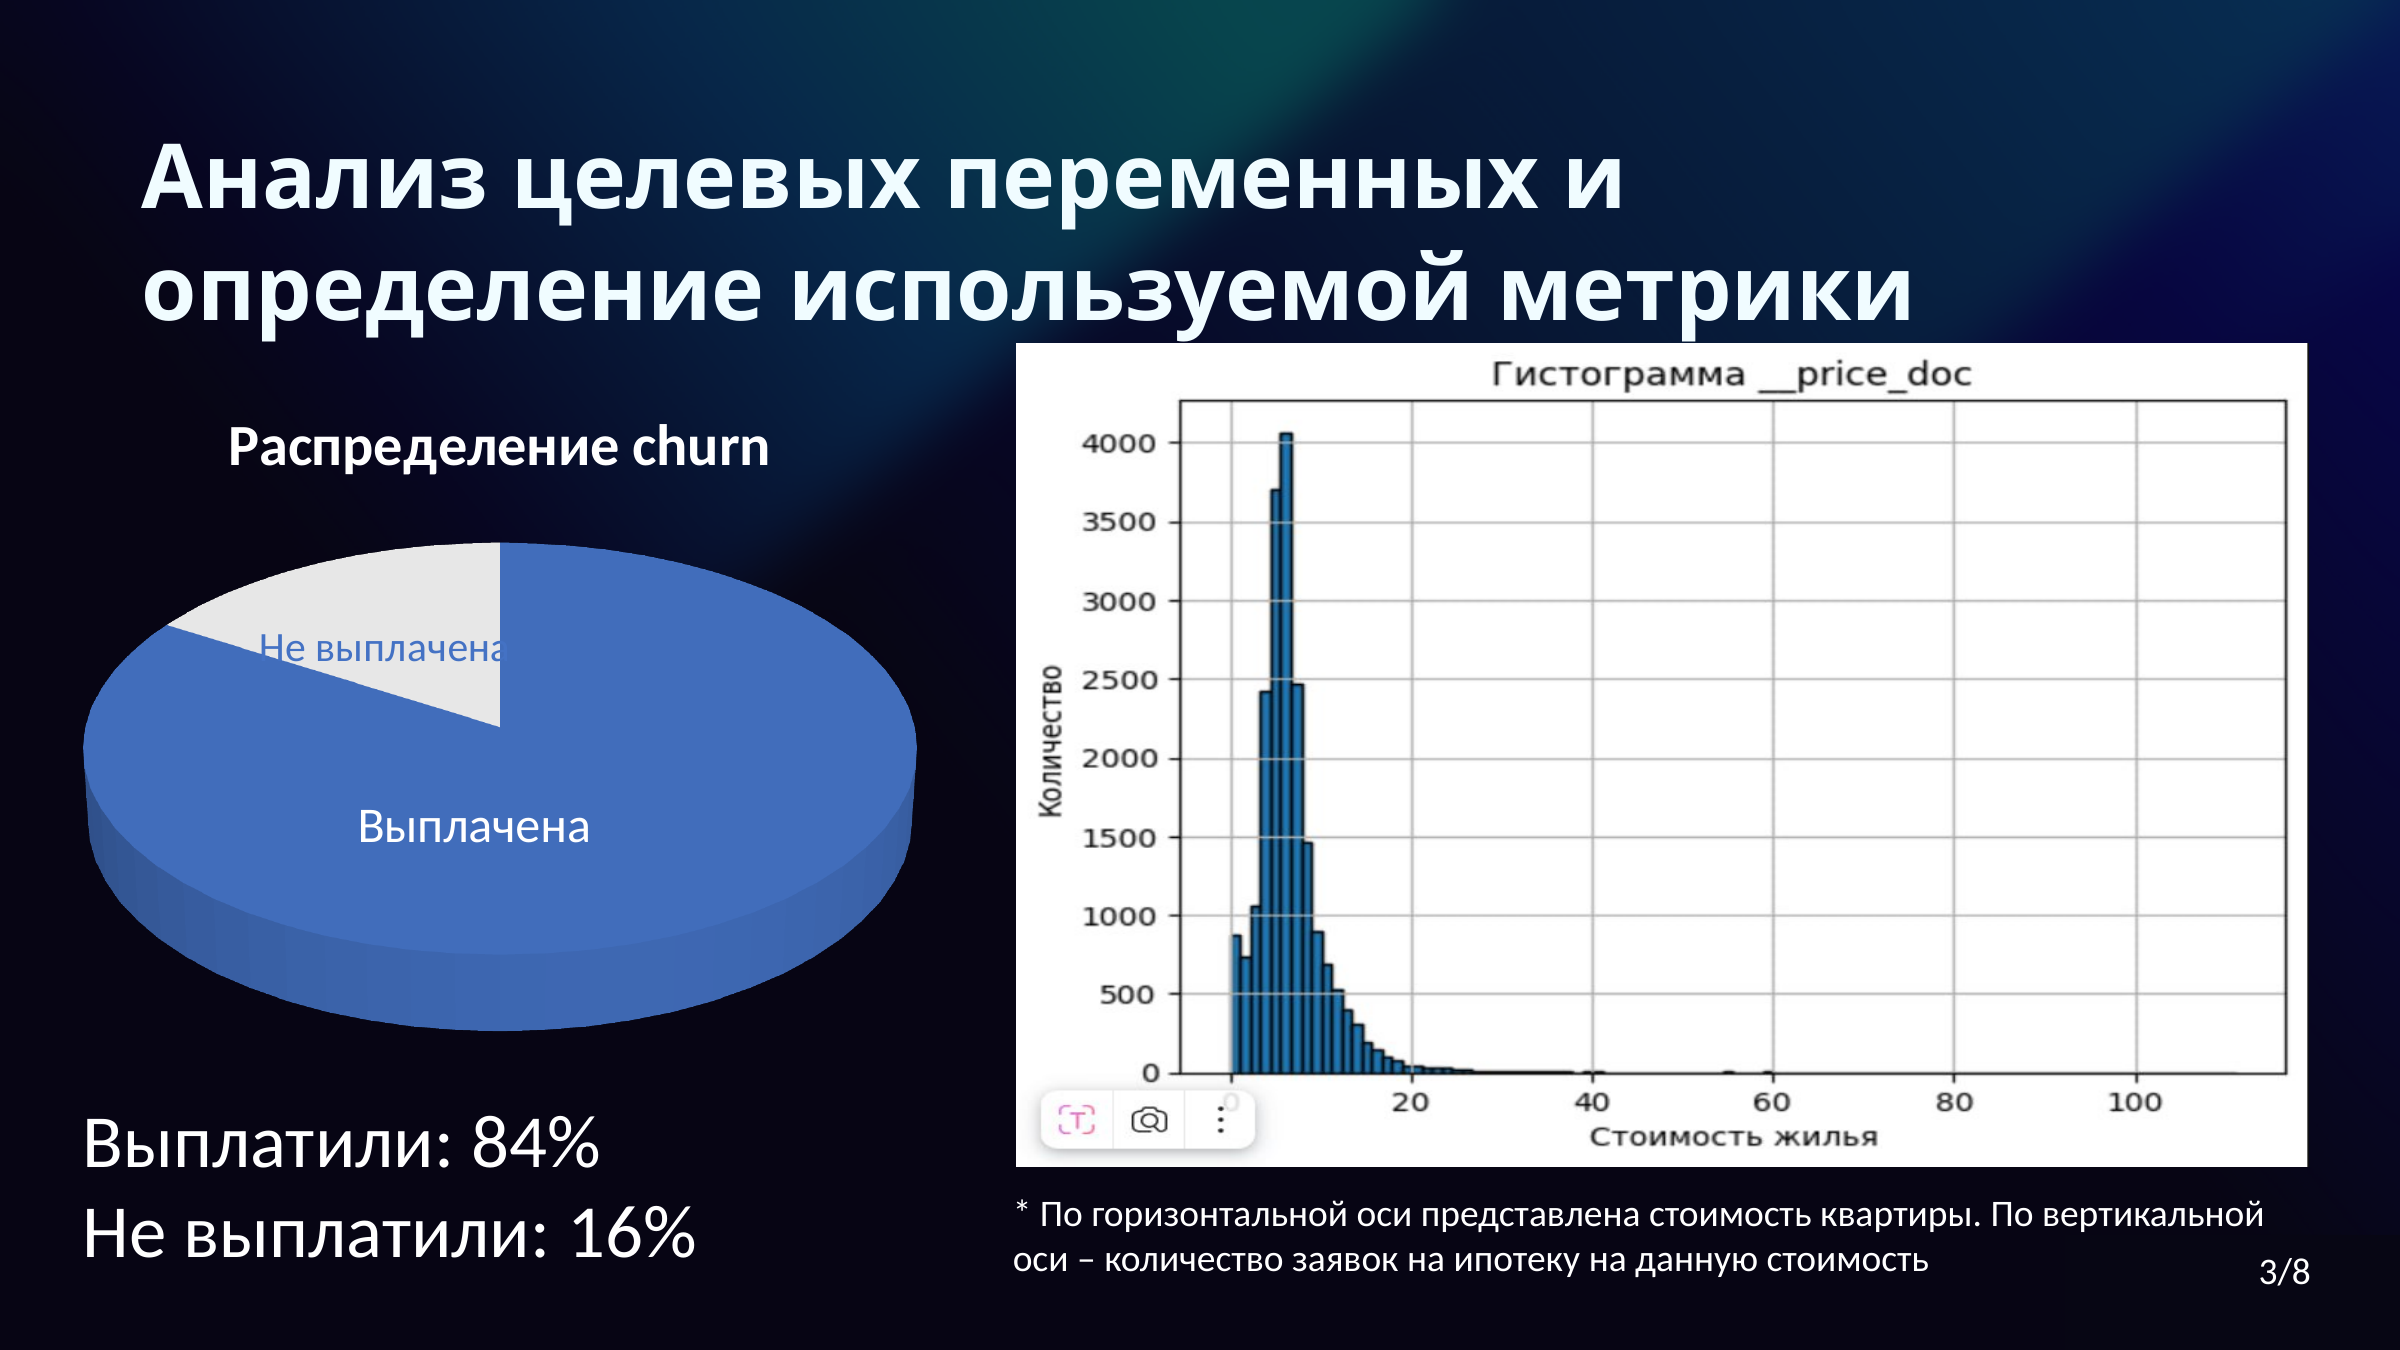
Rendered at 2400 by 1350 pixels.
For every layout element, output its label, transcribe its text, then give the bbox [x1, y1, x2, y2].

picture [1016, 343, 2309, 1167]
chart [0, 381, 1016, 1129]
text_box Выплатили: 84% Не выплатили: 16% [67, 1129, 803, 1280]
text_box 3/8 [2243, 1240, 2331, 1300]
text_box * По горизонтальной оси представлена стоимость квартиры. По вертикальной оси – количество заявок на ипотеку на данную стоимость [998, 1181, 2333, 1287]
text_box [2064, 1234, 2400, 1350]
text_box Анализ целевых переменных и определение используемой метрики [141, 113, 2259, 339]
